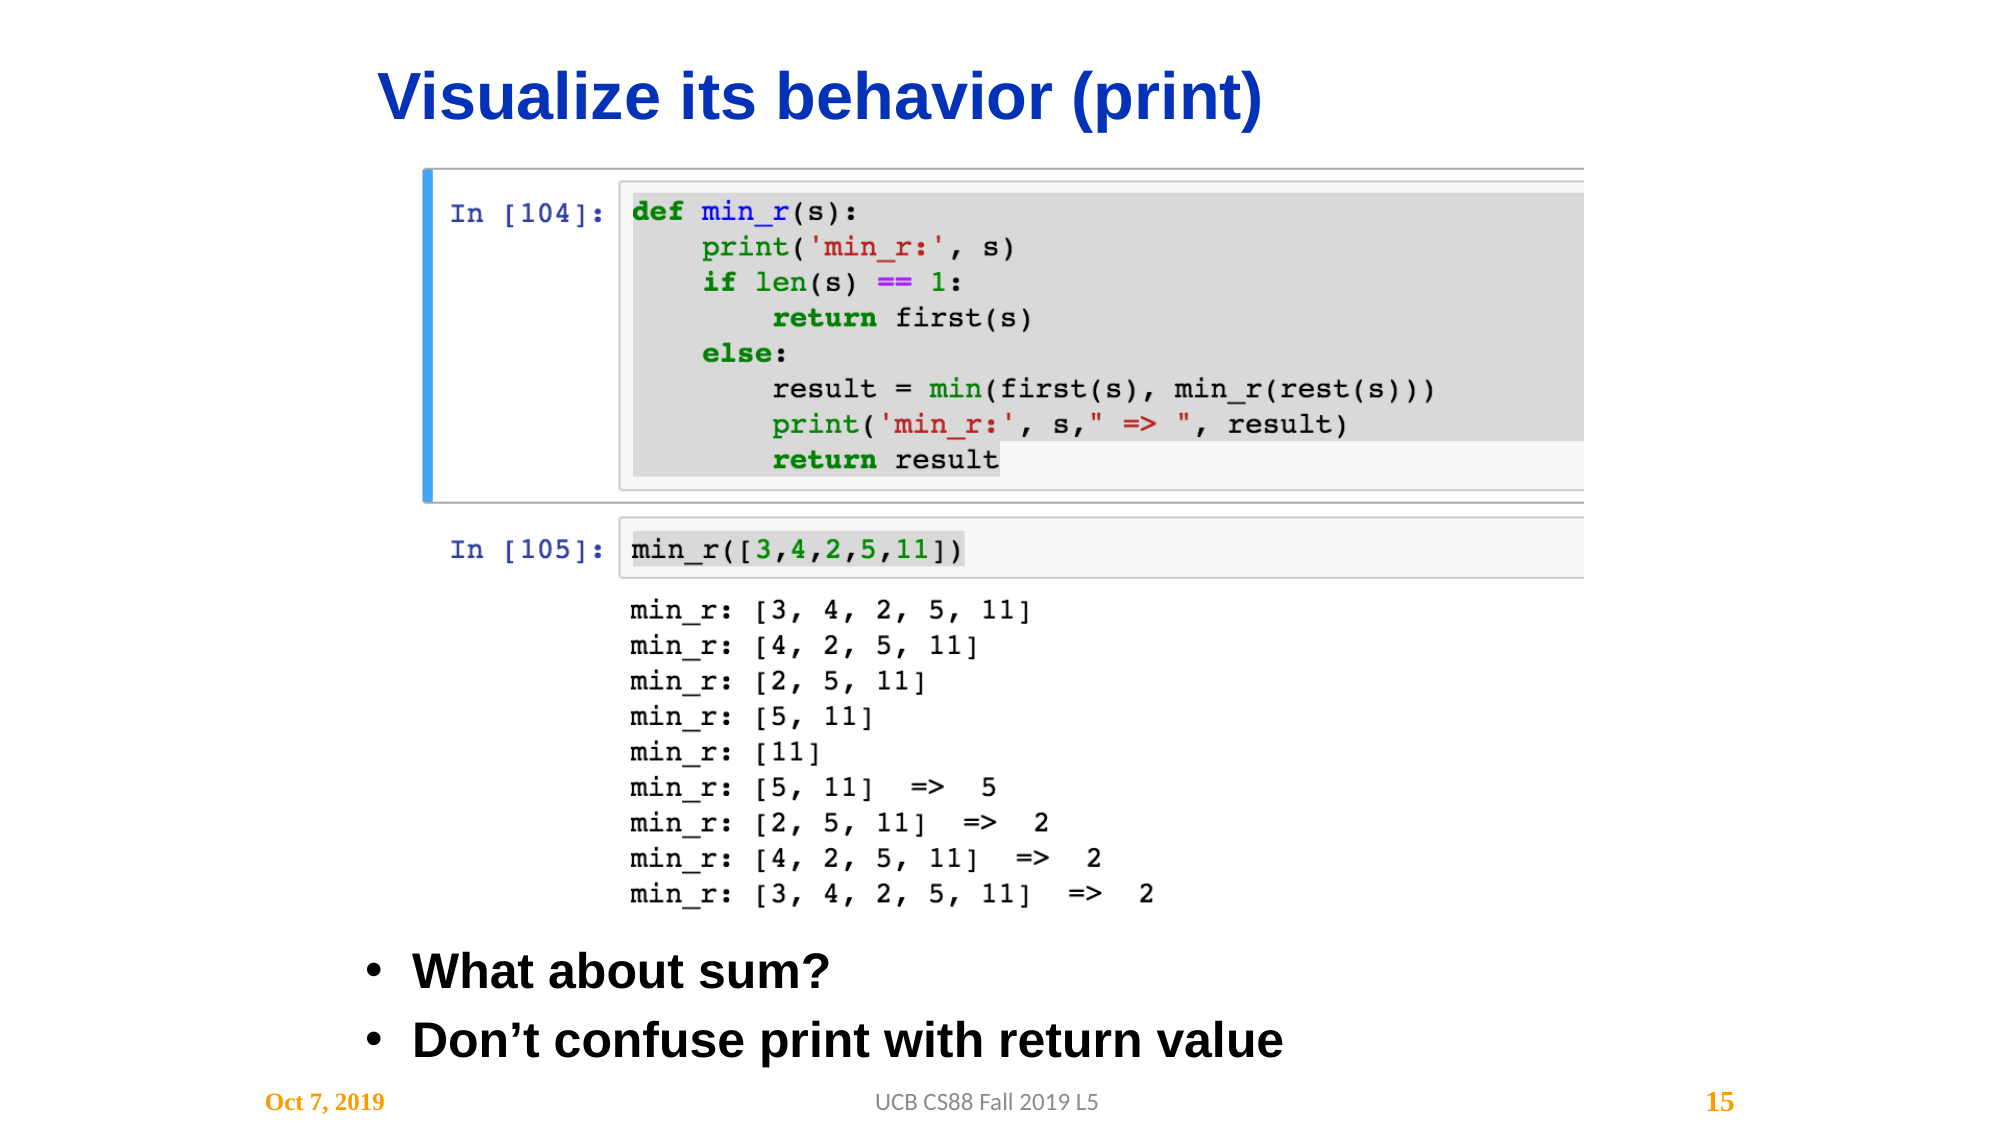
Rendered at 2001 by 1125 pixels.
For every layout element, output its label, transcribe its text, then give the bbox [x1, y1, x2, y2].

picture [412, 149, 1584, 917]
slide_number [249, 1074, 500, 1125]
list What about sum? Don’t confuse print with return value [350, 937, 1600, 1038]
footer UCB CS88 Fall 2019 L5 [750, 1074, 1225, 1125]
title Visualize its behavior (print) [362, 37, 1625, 159]
slide_number 15 [1662, 1074, 1750, 1125]
